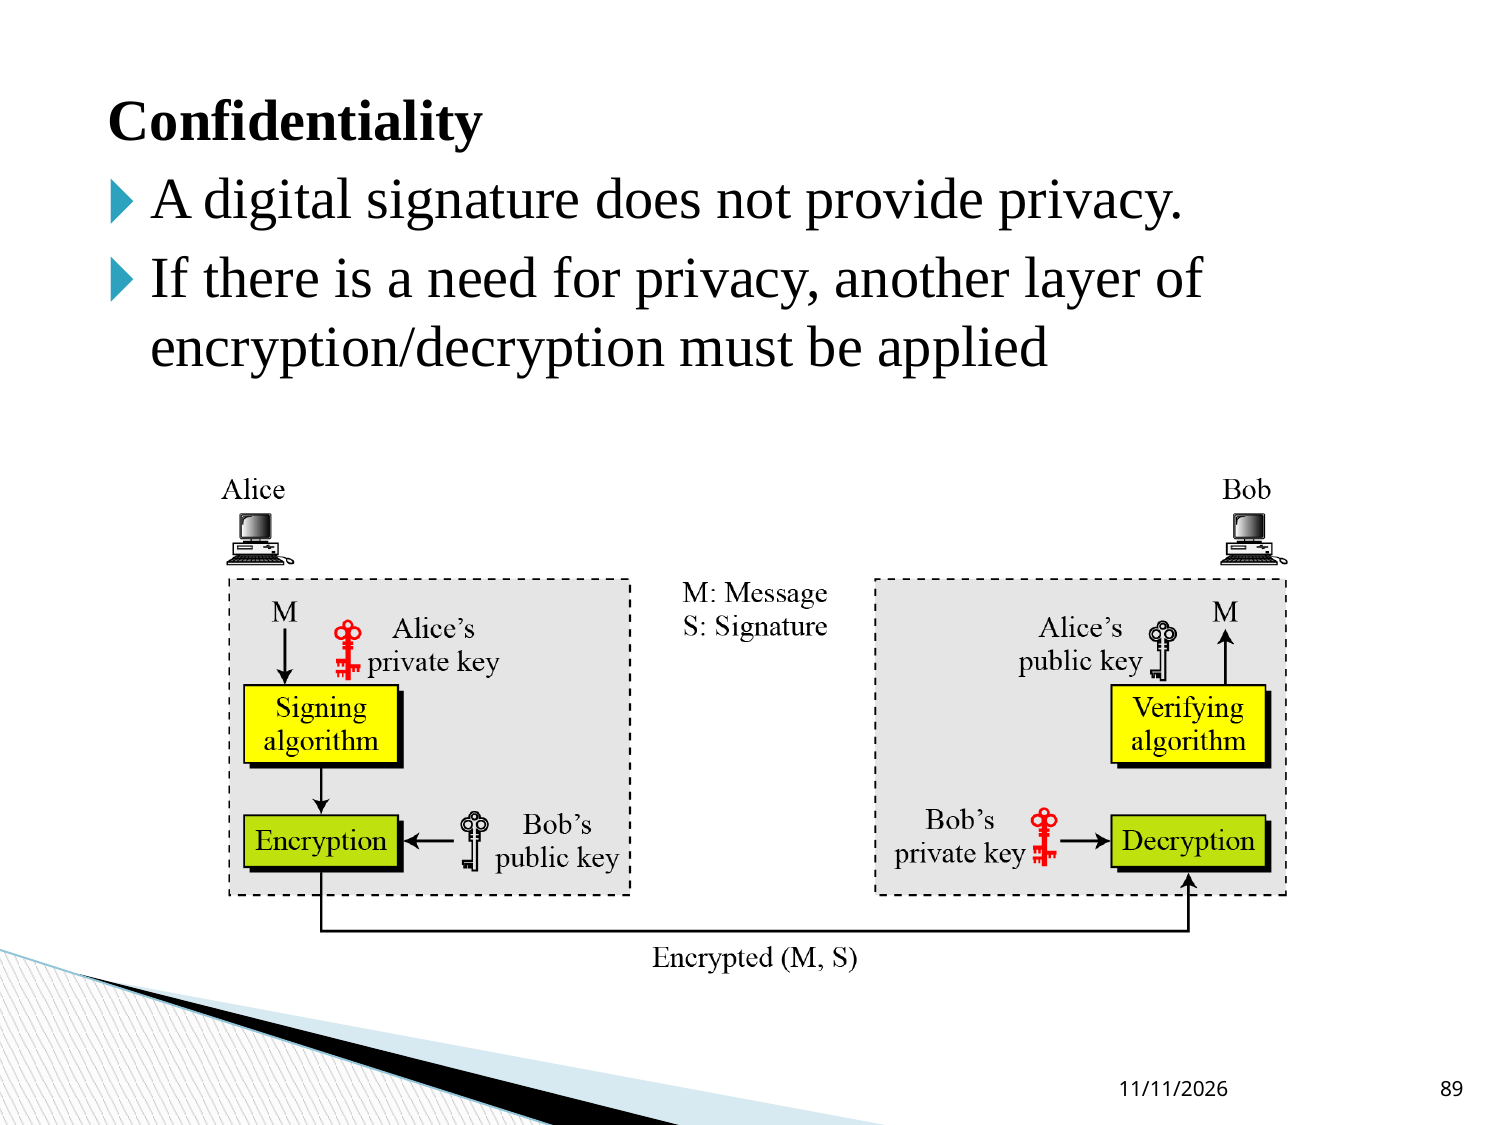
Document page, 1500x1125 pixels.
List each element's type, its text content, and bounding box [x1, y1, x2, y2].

picture [221, 474, 1288, 977]
slide_number 89 [1418, 1051, 1479, 1112]
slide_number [1103, 1051, 1418, 1112]
list Confidentiality A digital signature does not provide privacy. If there is a need for privacy, another layer of encryption/decryption must be applied [75, 75, 1425, 413]
